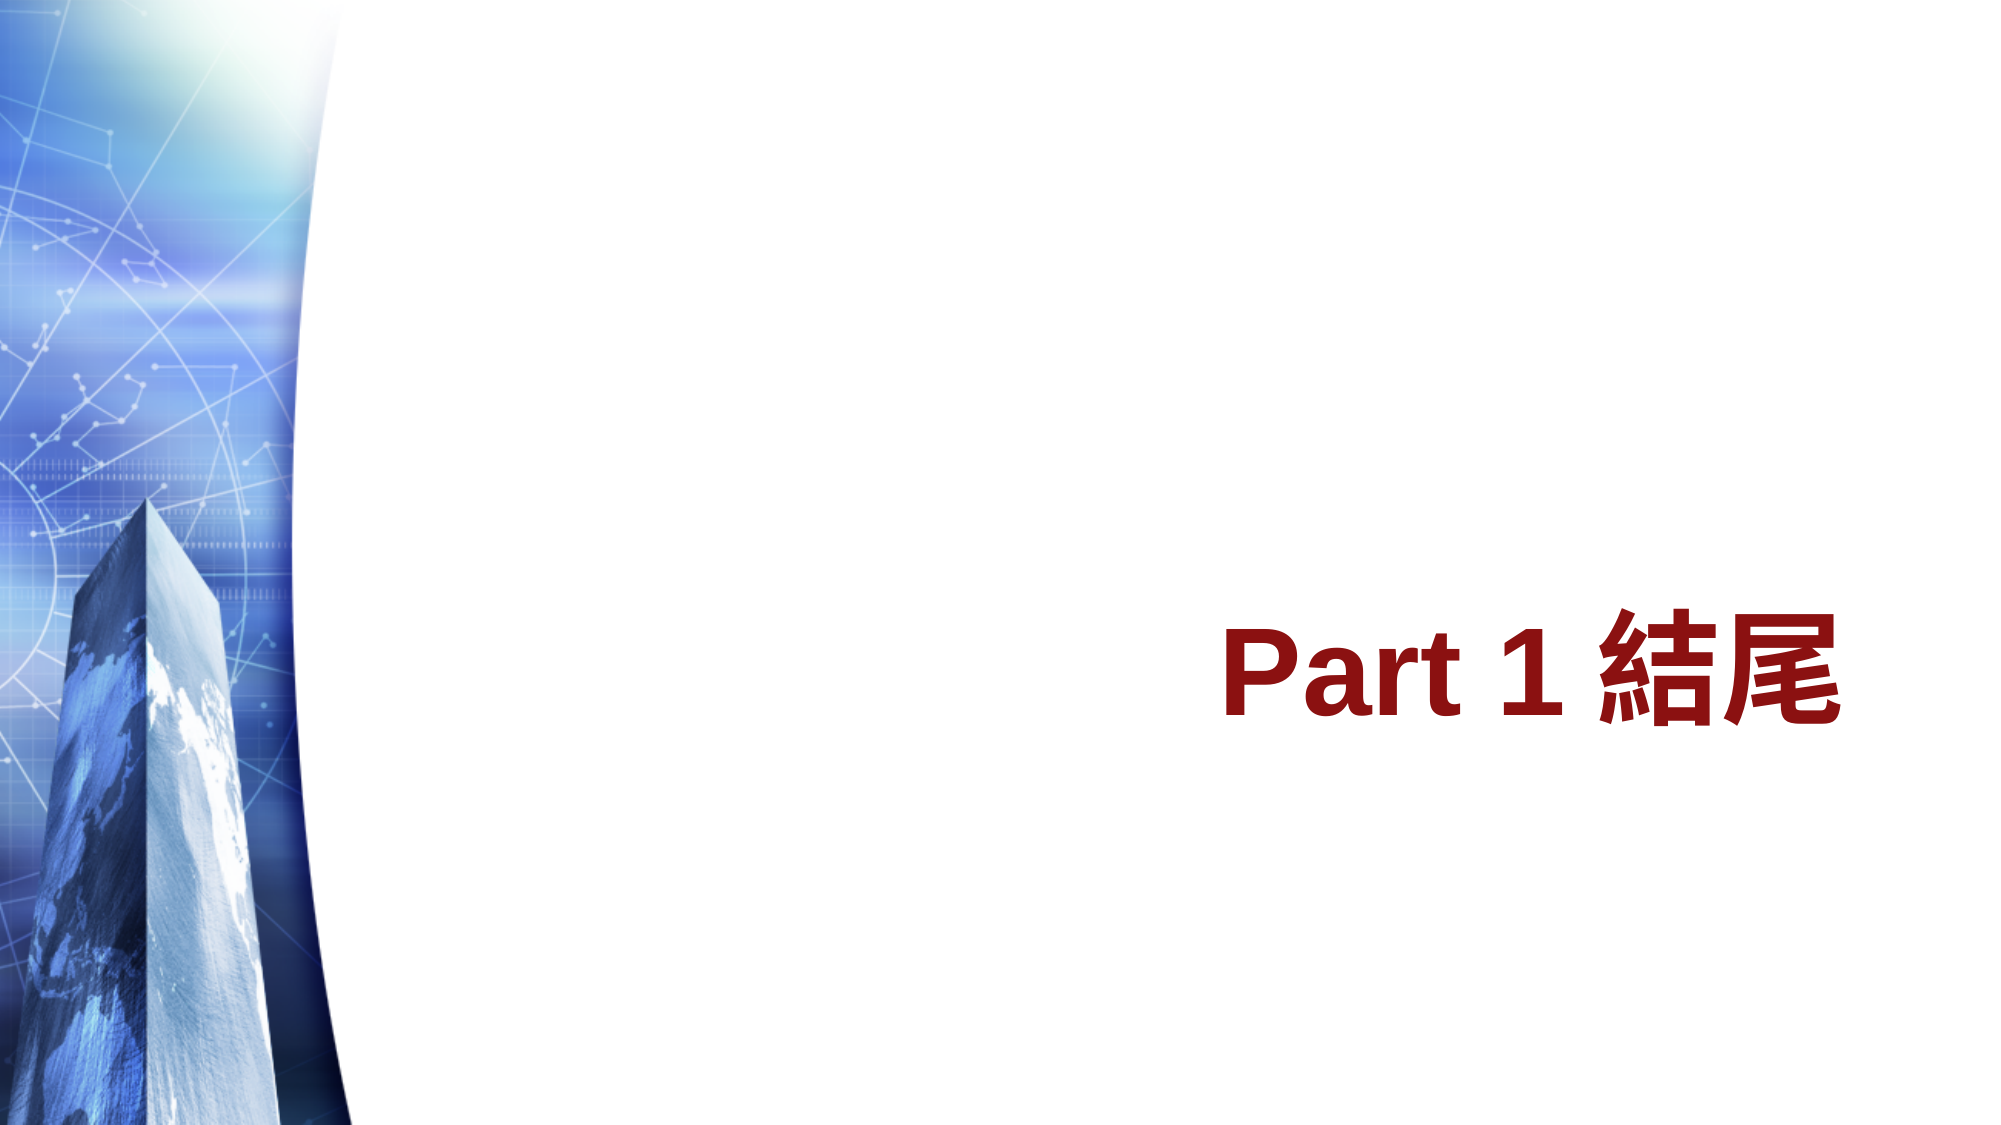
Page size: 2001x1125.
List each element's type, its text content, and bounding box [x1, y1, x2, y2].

picture [0, 0, 400, 1125]
title Part 1結尾 [136, 280, 1862, 749]
